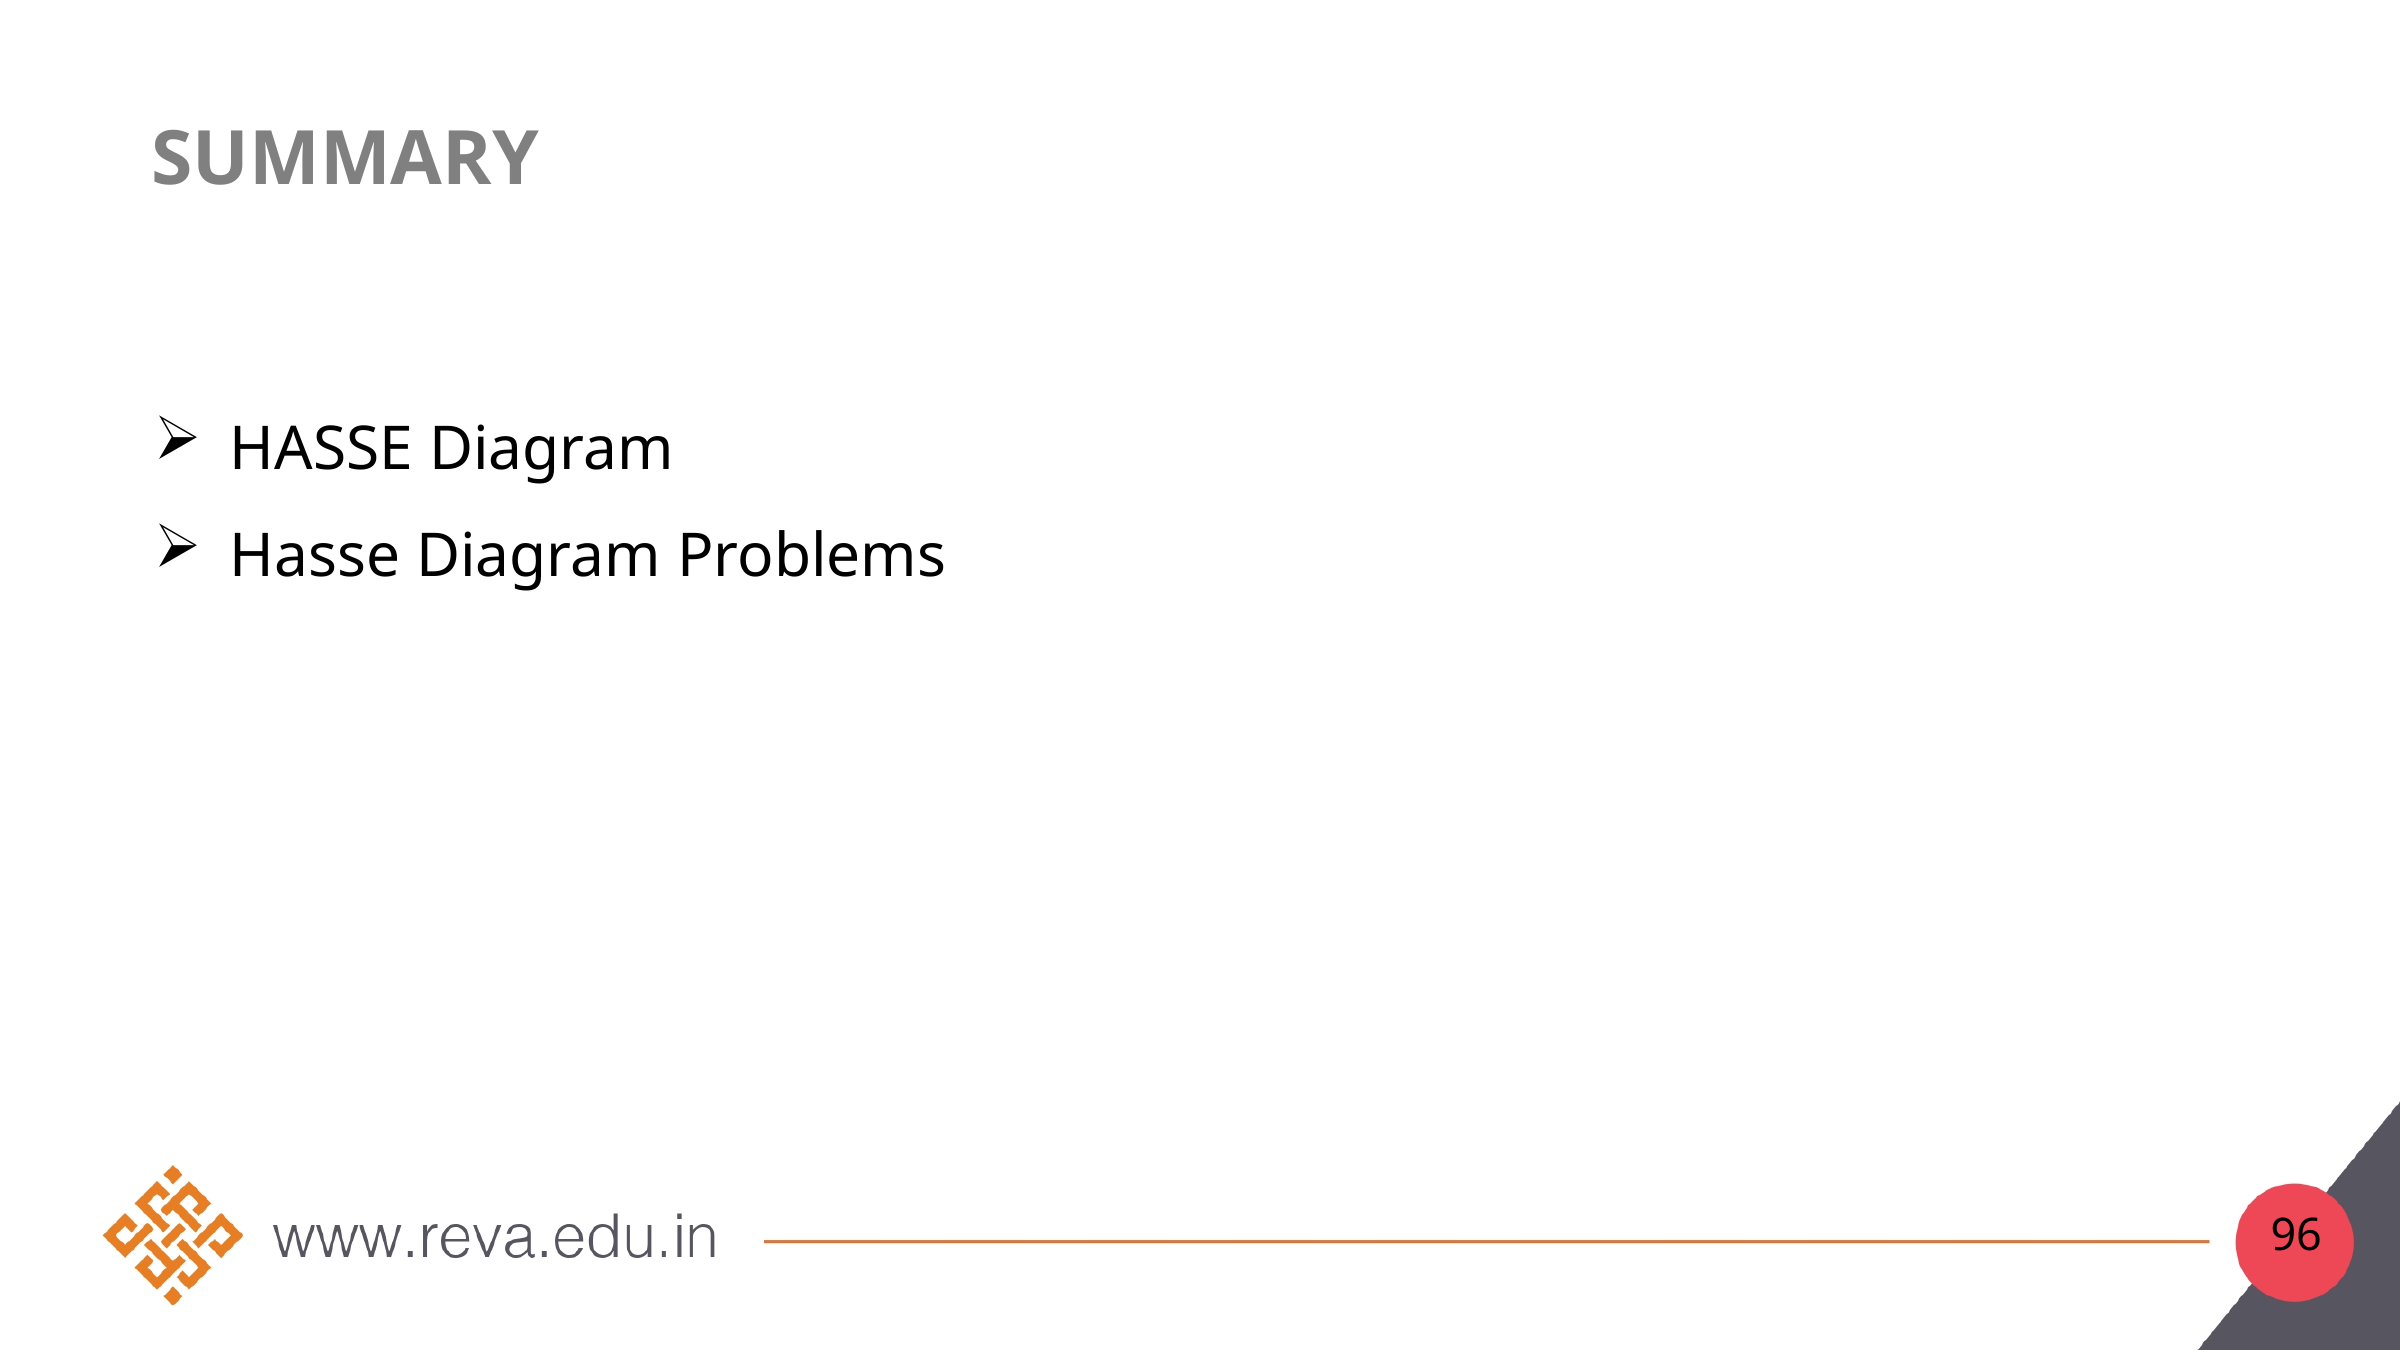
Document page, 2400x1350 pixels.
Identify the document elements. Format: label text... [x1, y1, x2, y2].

slide_number 96 [2237, 1200, 2355, 1272]
title SUMMARY [136, 77, 1360, 243]
text_box HASSE Diagram Hasse Diagram Problems [136, 399, 1138, 638]
picture [0, 0, 2400, 1350]
